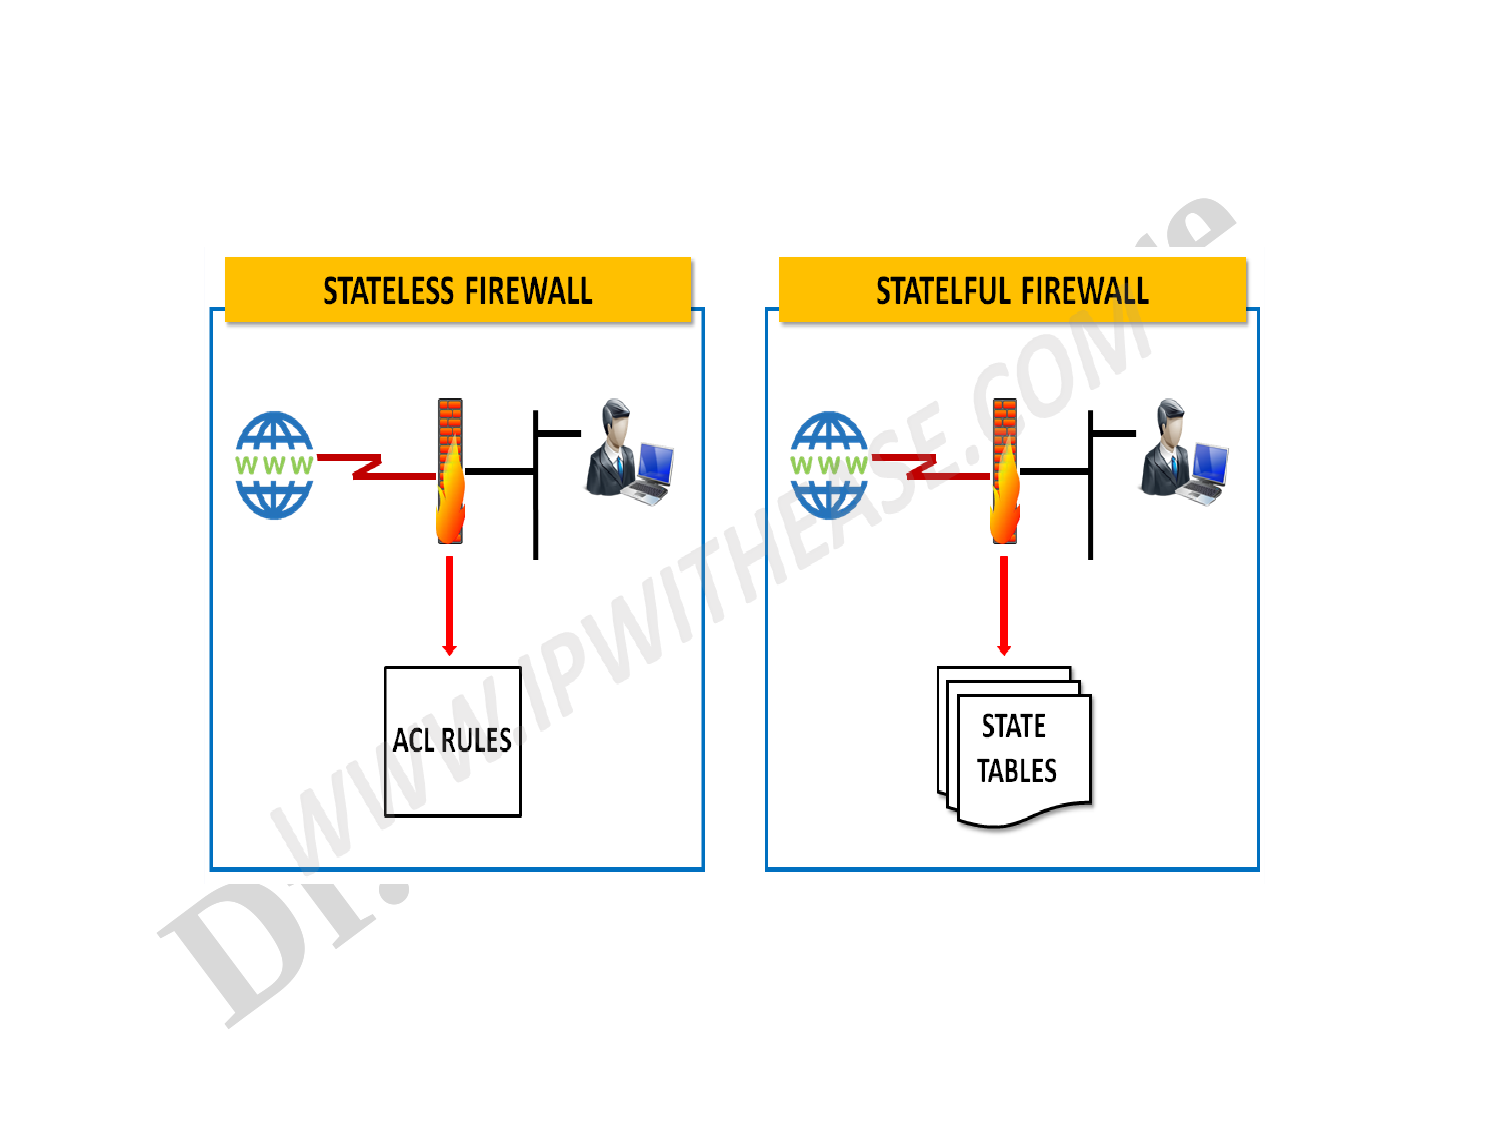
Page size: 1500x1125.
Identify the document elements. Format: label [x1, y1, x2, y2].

picture [204, 247, 1265, 885]
